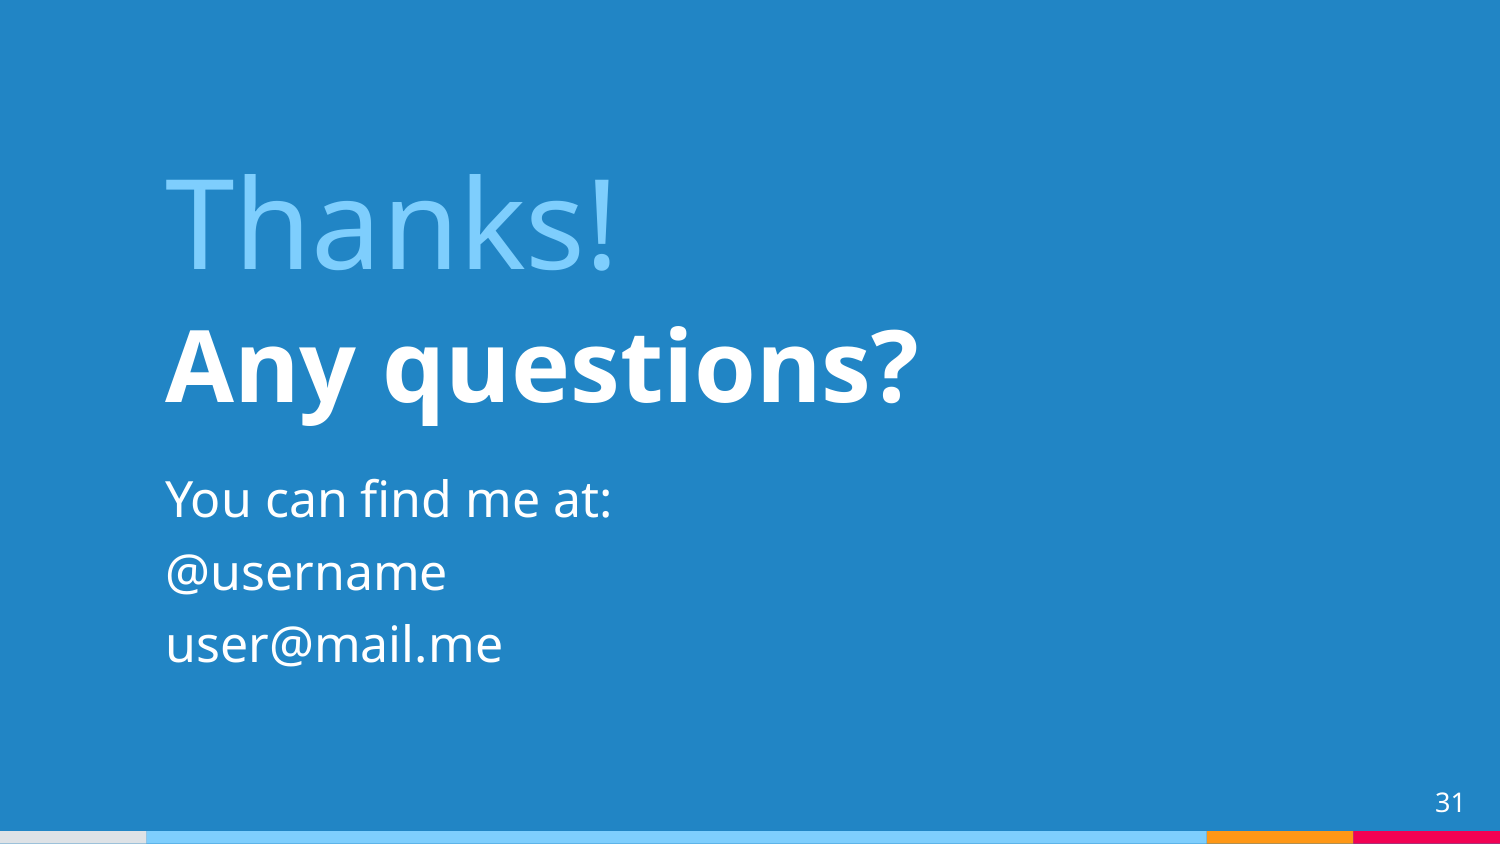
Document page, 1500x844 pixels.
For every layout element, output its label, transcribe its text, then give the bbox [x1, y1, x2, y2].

list You can find me at: @username user@mail.me [150, 452, 1063, 780]
subtitle Any questions? [150, 287, 1063, 417]
title Thanks! [150, 119, 1063, 287]
slide_number 31 [1391, 770, 1482, 822]
